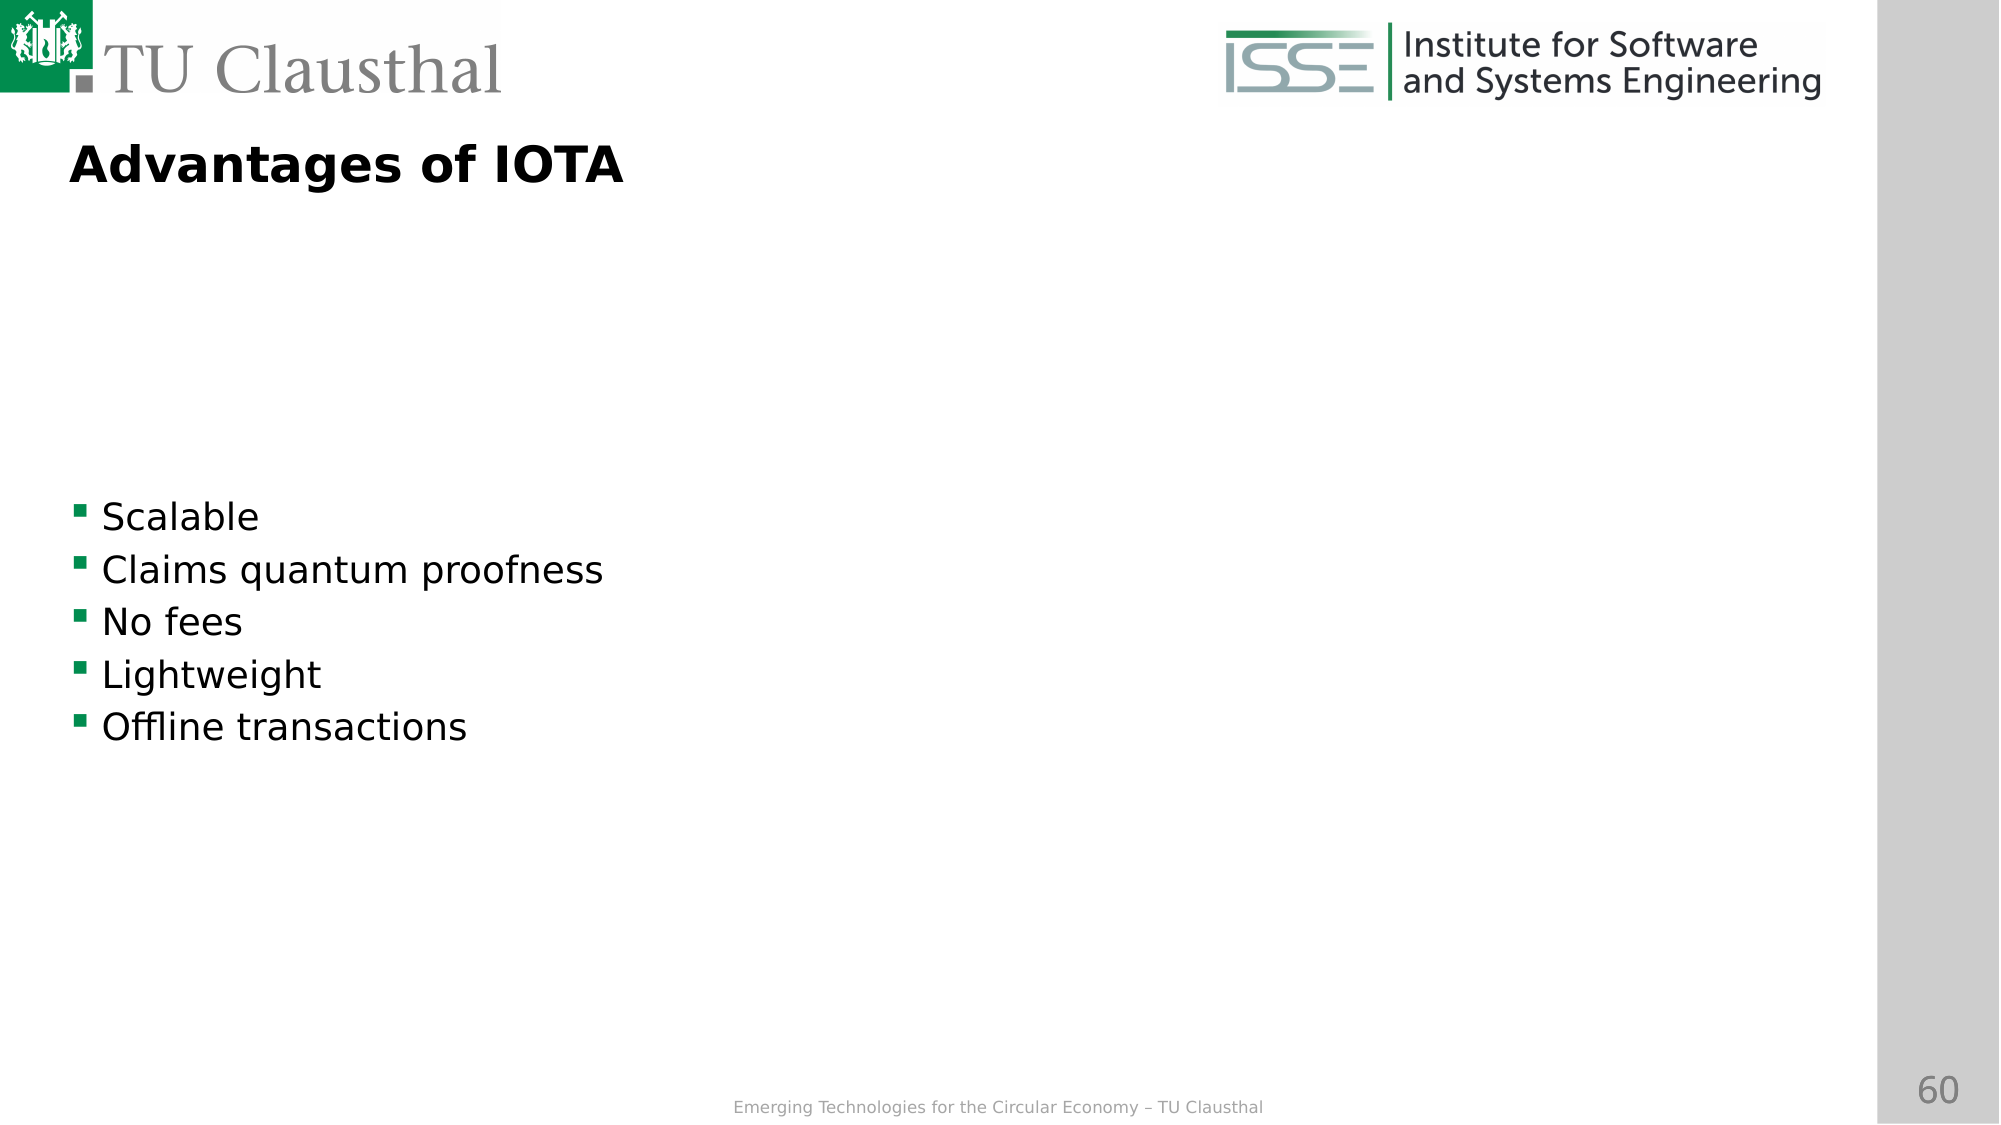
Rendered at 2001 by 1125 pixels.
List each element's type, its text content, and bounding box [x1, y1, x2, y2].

text_box Advantages of IOTA [54, 125, 1818, 207]
picture [1218, 22, 1826, 107]
text_box Scalable Claims quantum proofness No fees Lightweight Offline transactions [54, 208, 1818, 1034]
picture [0, 0, 501, 93]
